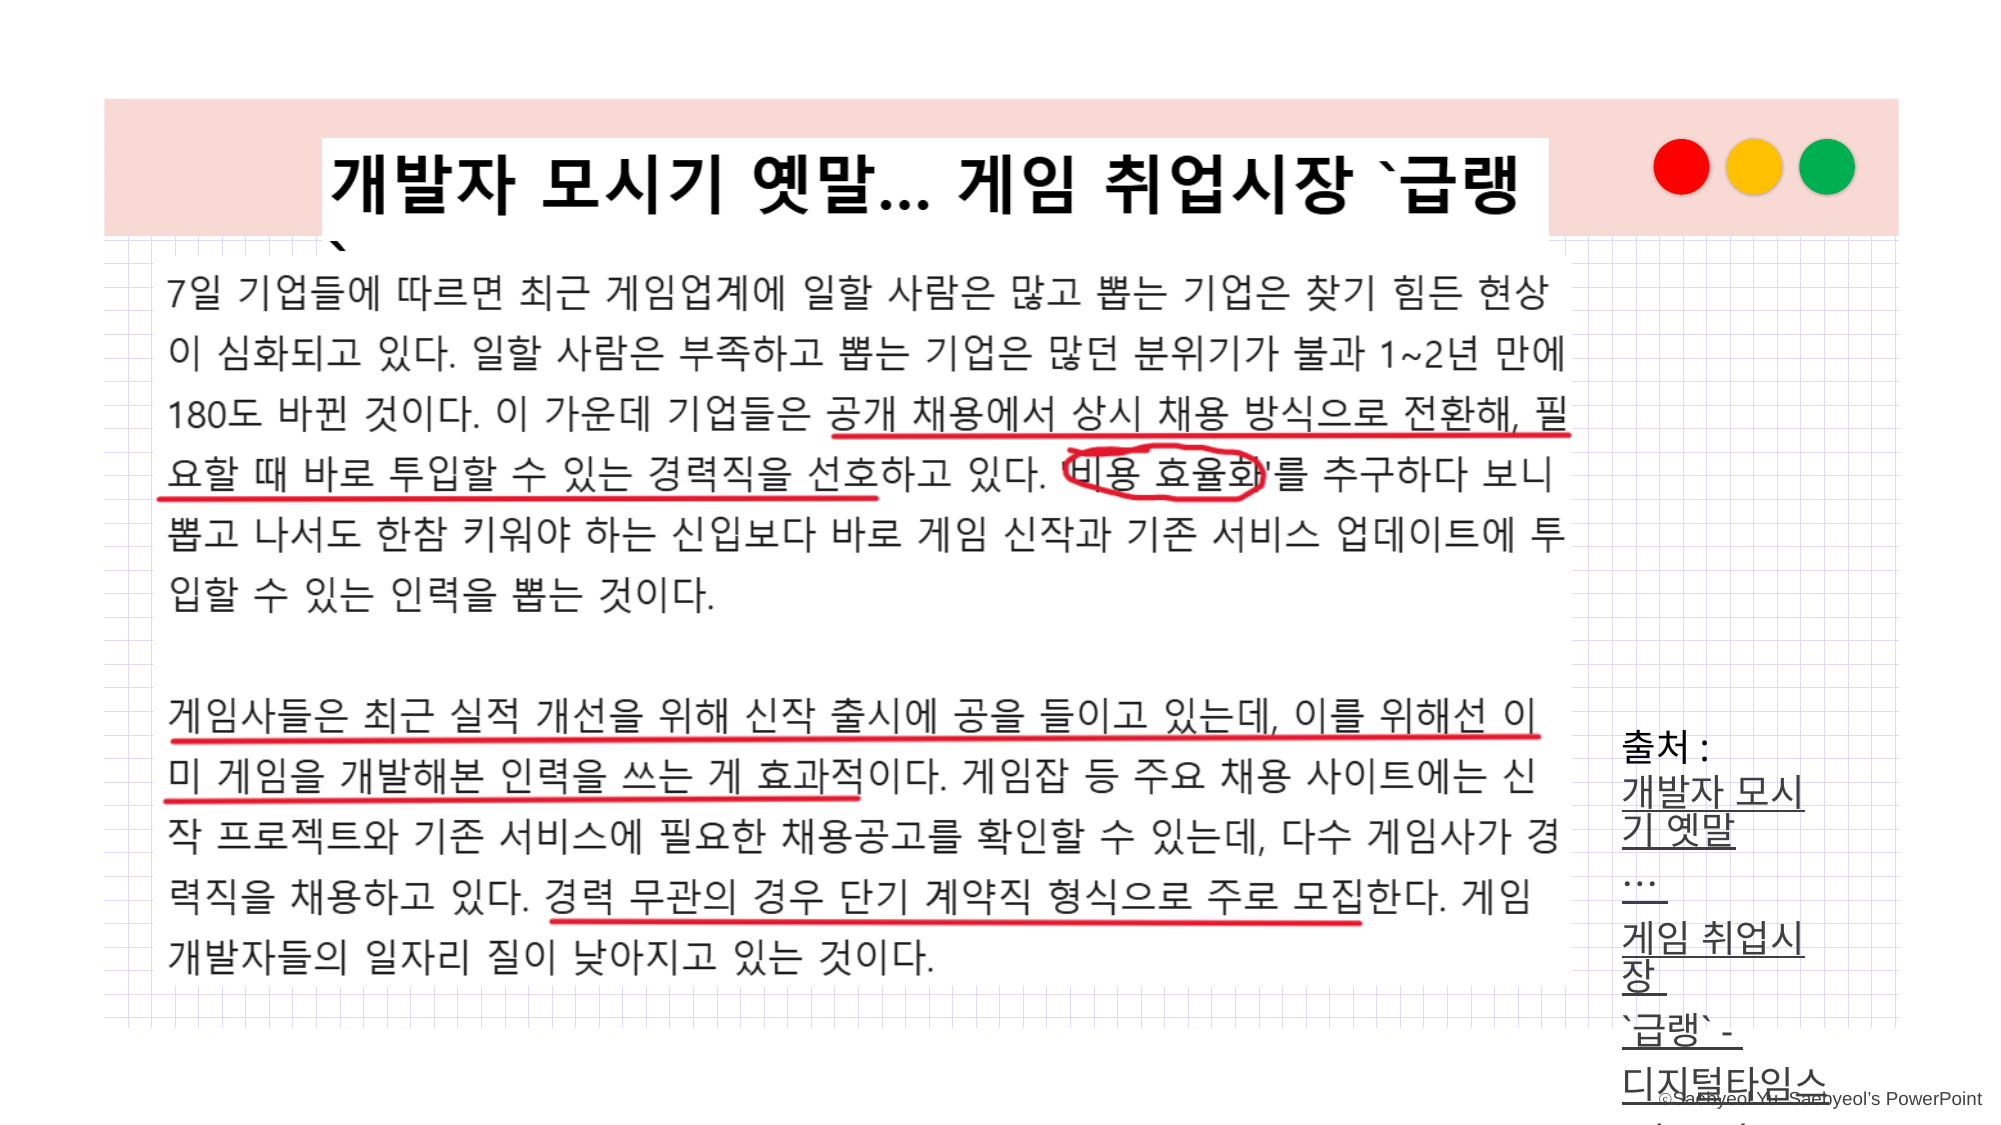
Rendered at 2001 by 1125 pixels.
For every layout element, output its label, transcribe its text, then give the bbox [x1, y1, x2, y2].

text_box 출처:개발자 모시기 옛말… 게임 취업시장 `급랭` - 디지털타임스 (dt.co.kr) [1606, 716, 1847, 1103]
picture [153, 138, 1572, 986]
text_box [103, 237, 1900, 1029]
text_box [1798, 137, 1856, 196]
text_box [1725, 137, 1784, 196]
text_box [103, 98, 1900, 237]
text_box [1652, 137, 1711, 196]
